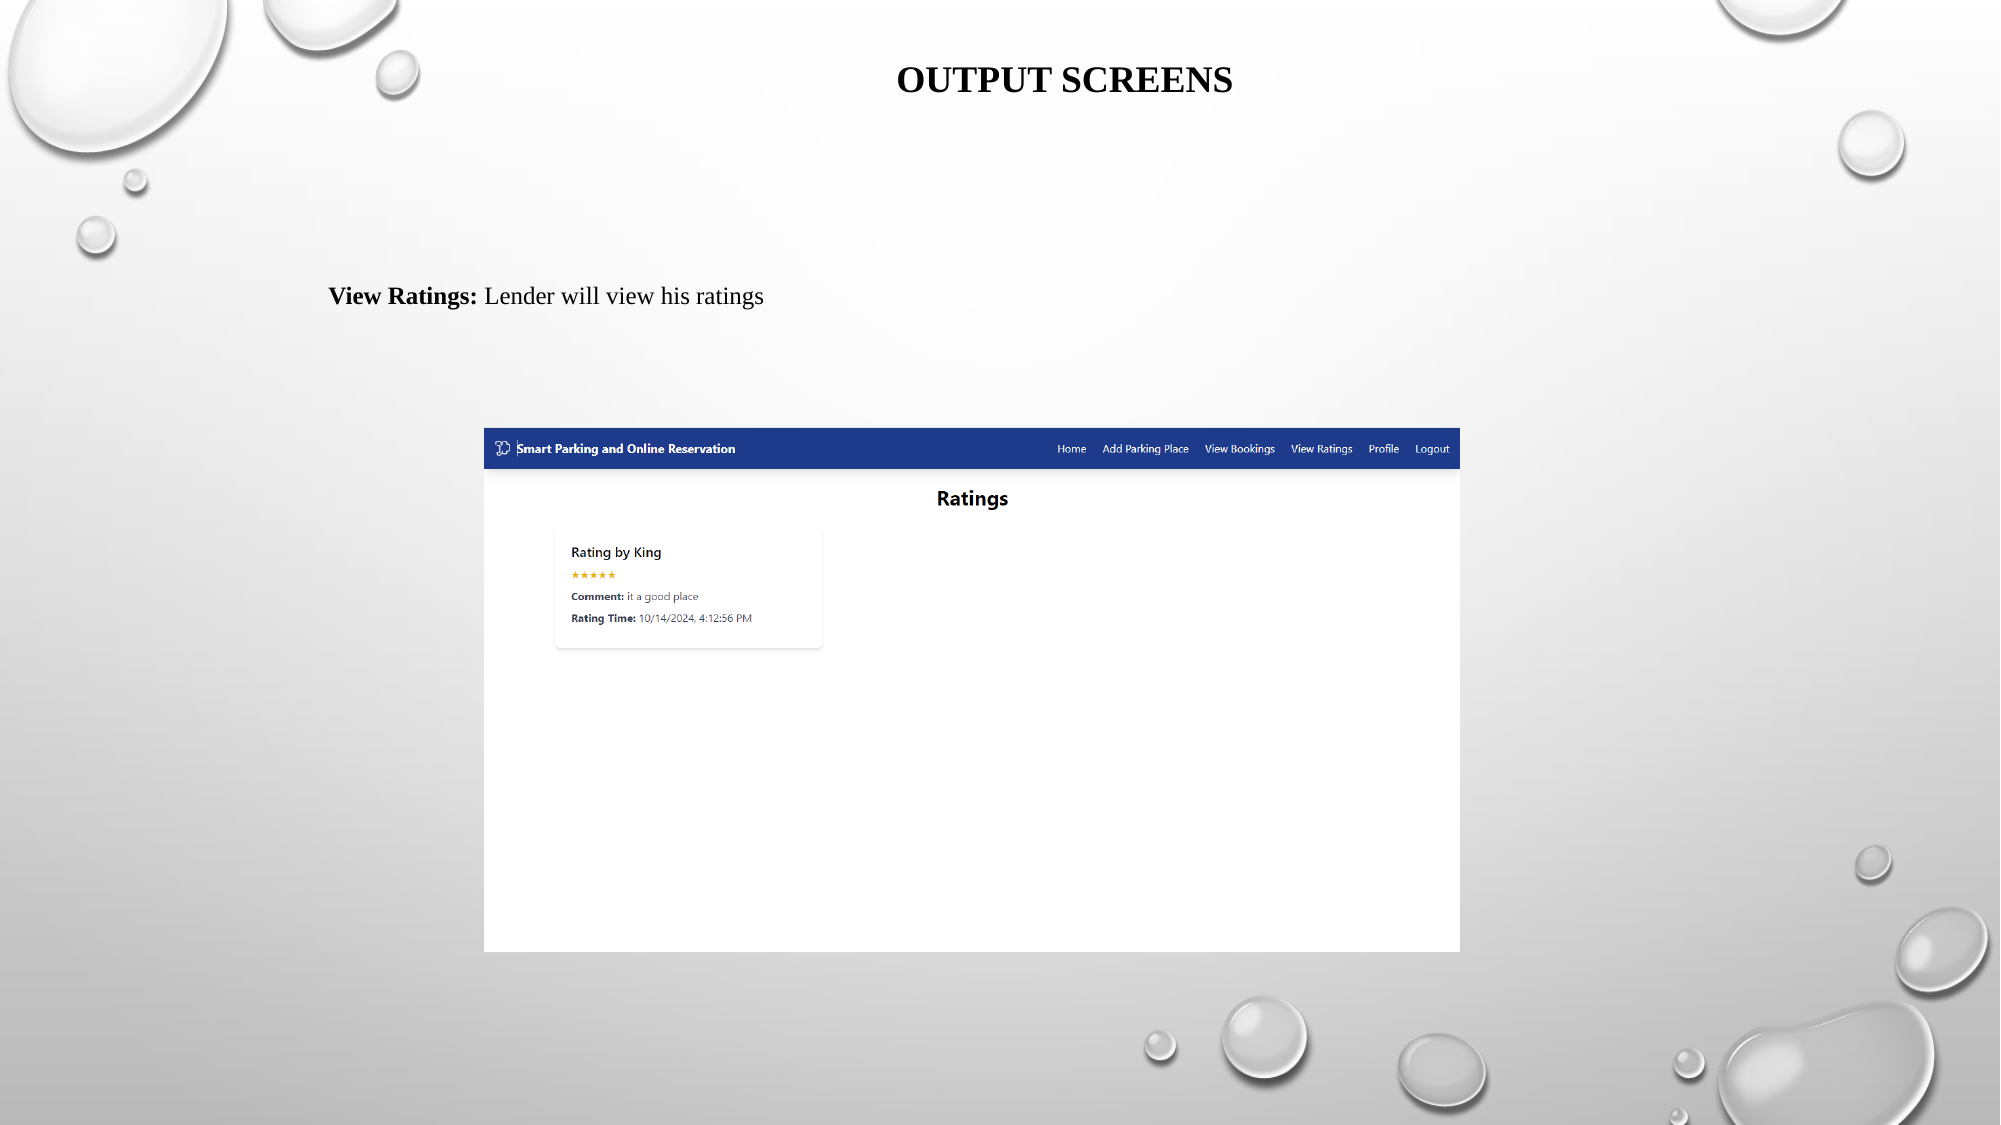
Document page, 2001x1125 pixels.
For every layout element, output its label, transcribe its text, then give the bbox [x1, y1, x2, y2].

text_box OUTPUT SCREENS [881, 75, 1249, 108]
text_box [0, 0, 2000, 75]
picture [0, 75, 2000, 1125]
text_box View Ratings: Lender will view his ratings [313, 272, 973, 318]
